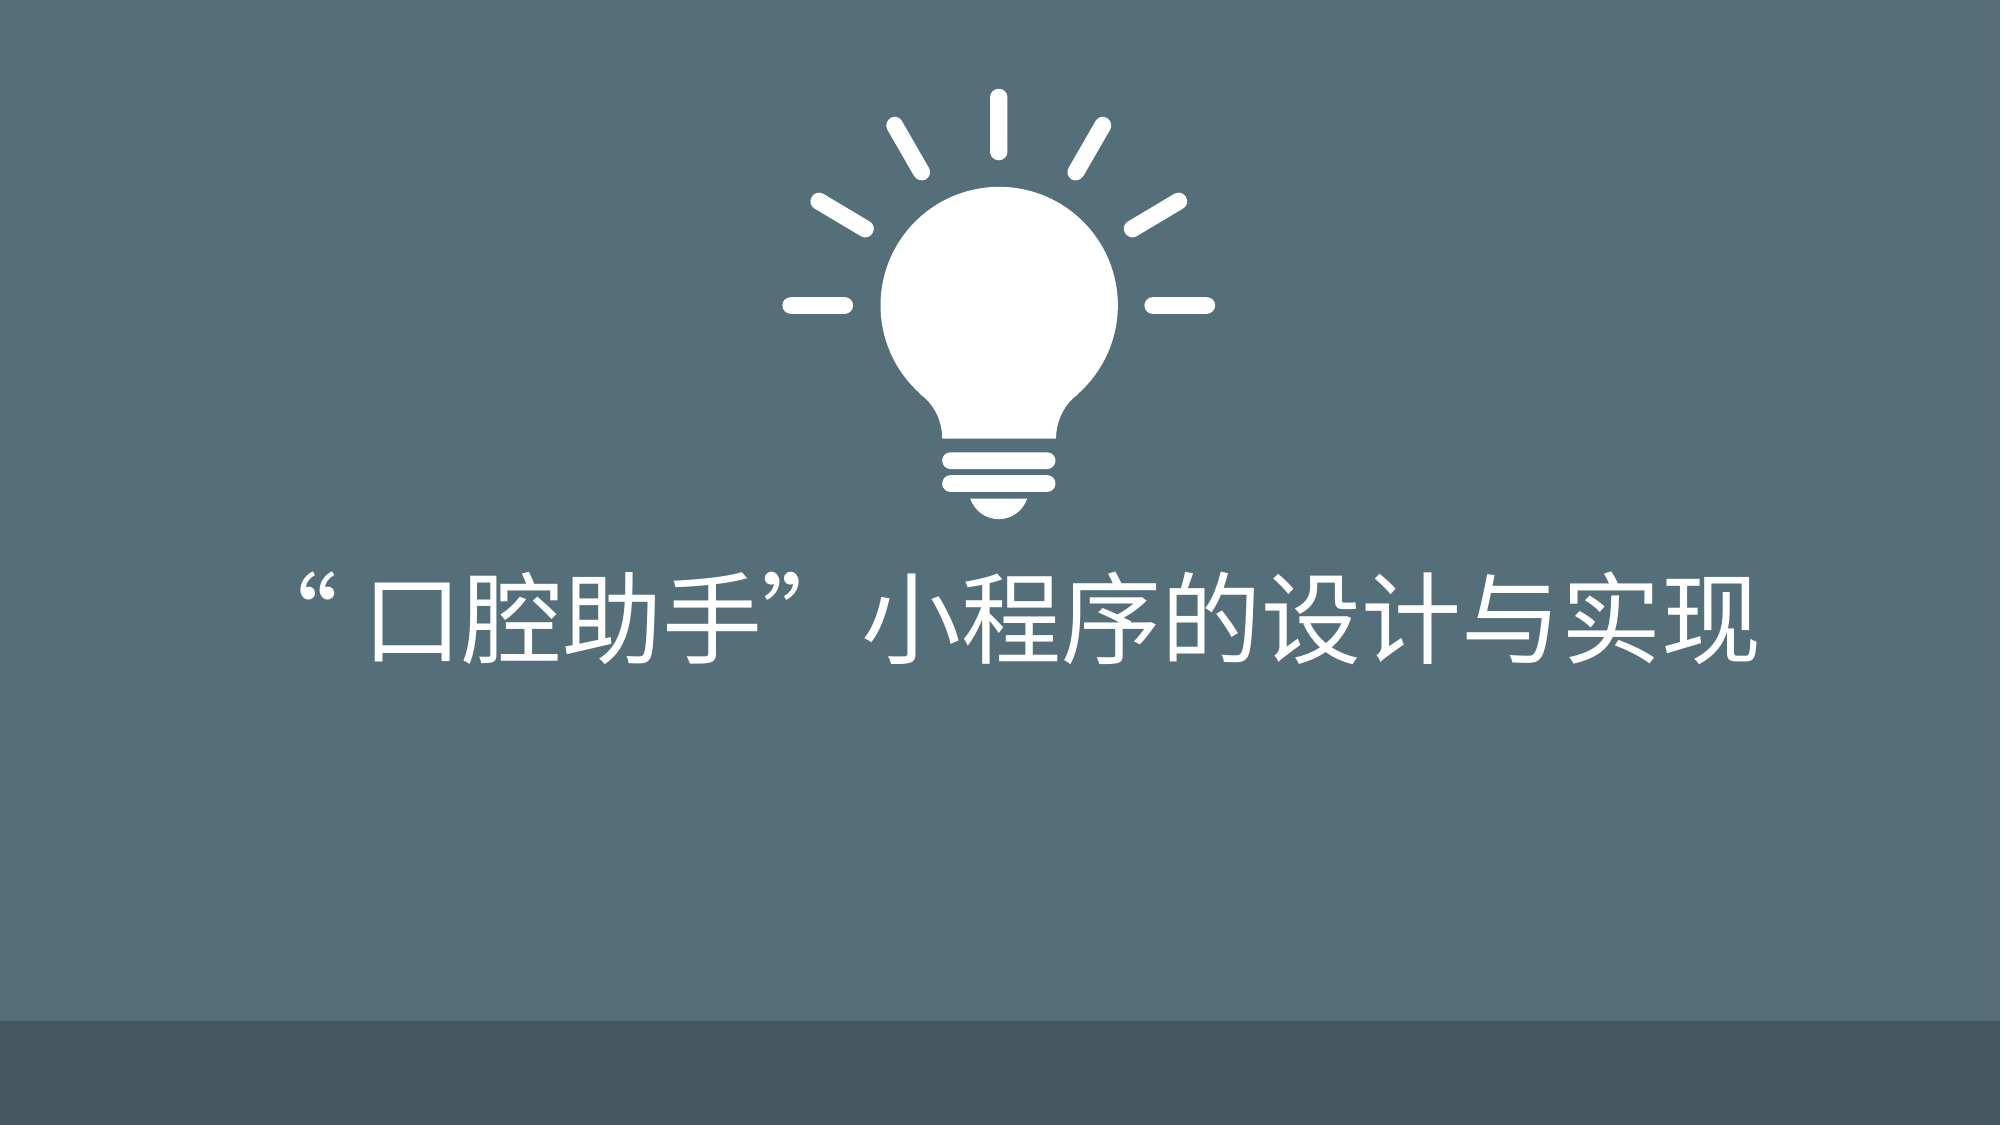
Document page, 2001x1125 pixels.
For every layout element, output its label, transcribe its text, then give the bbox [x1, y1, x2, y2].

text_box [0, 1020, 2000, 1125]
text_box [782, 88, 1216, 520]
text_box “口腔助手”小程序的设计与实现 [121, 548, 1879, 684]
